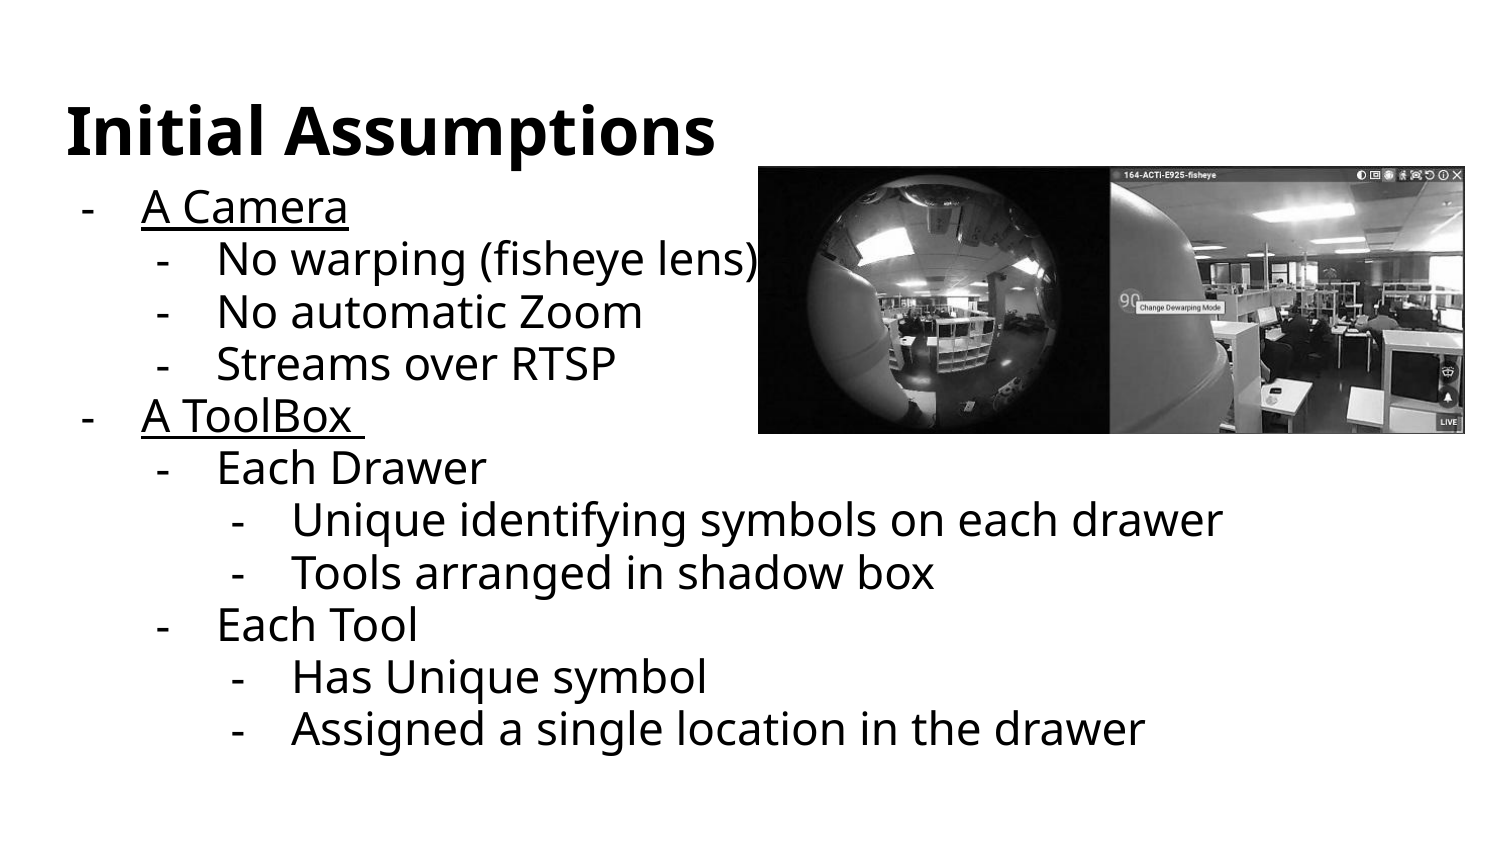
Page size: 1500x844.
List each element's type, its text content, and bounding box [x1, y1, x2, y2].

title Initial Assumptions [51, 72, 1449, 166]
picture [758, 166, 1465, 435]
list A Camera No warping (fisheye lens) No automatic Zoom Streams over RTSP A ToolBox Each Drawer Unique identifying symbols on each drawer Tools arranged in shadow box Each Tool Has Unique symbol Assigned a single location in the drawer [51, 166, 1449, 822]
